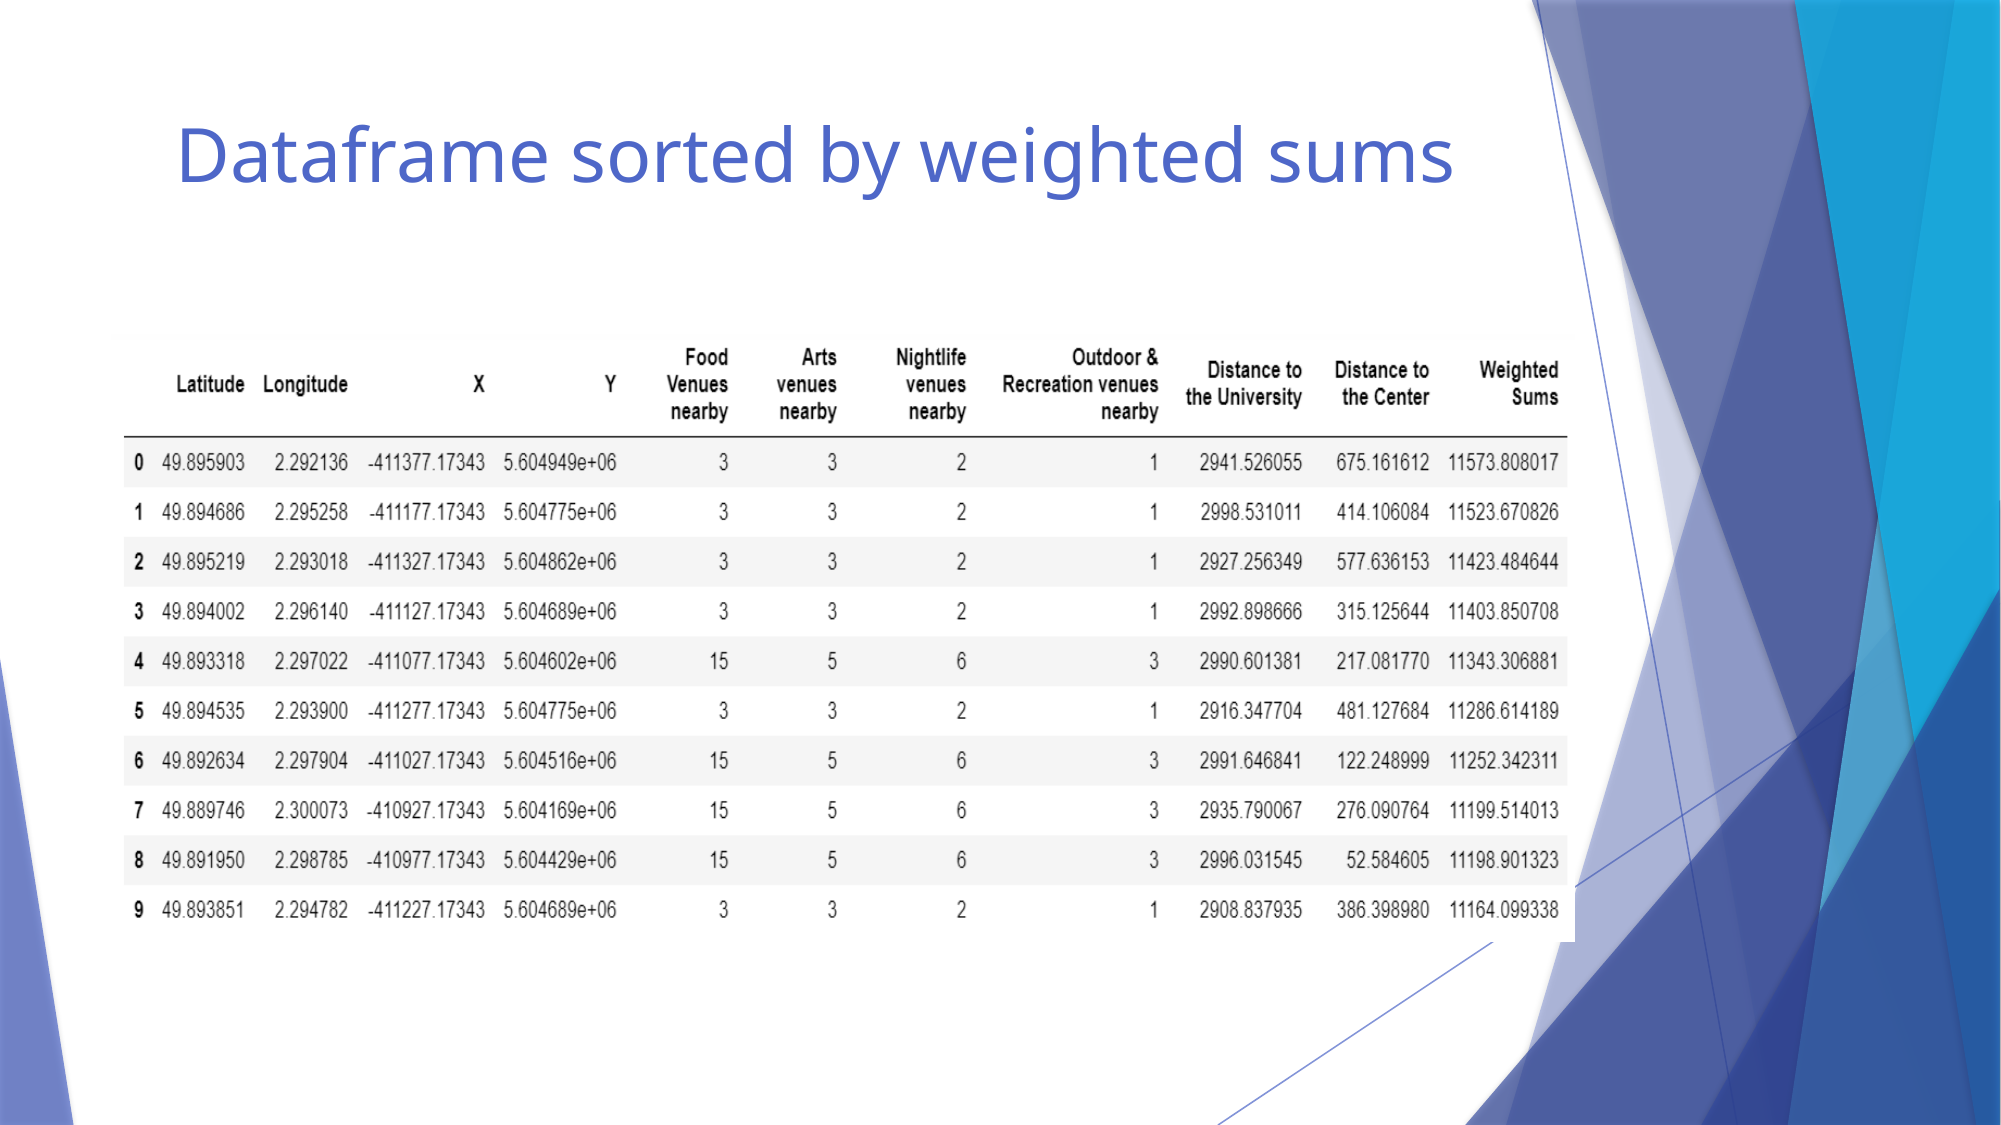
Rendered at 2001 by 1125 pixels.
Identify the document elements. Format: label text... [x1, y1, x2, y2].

picture [110, 334, 1576, 943]
title Dataframe sorted by weighted sums [111, 99, 1522, 317]
